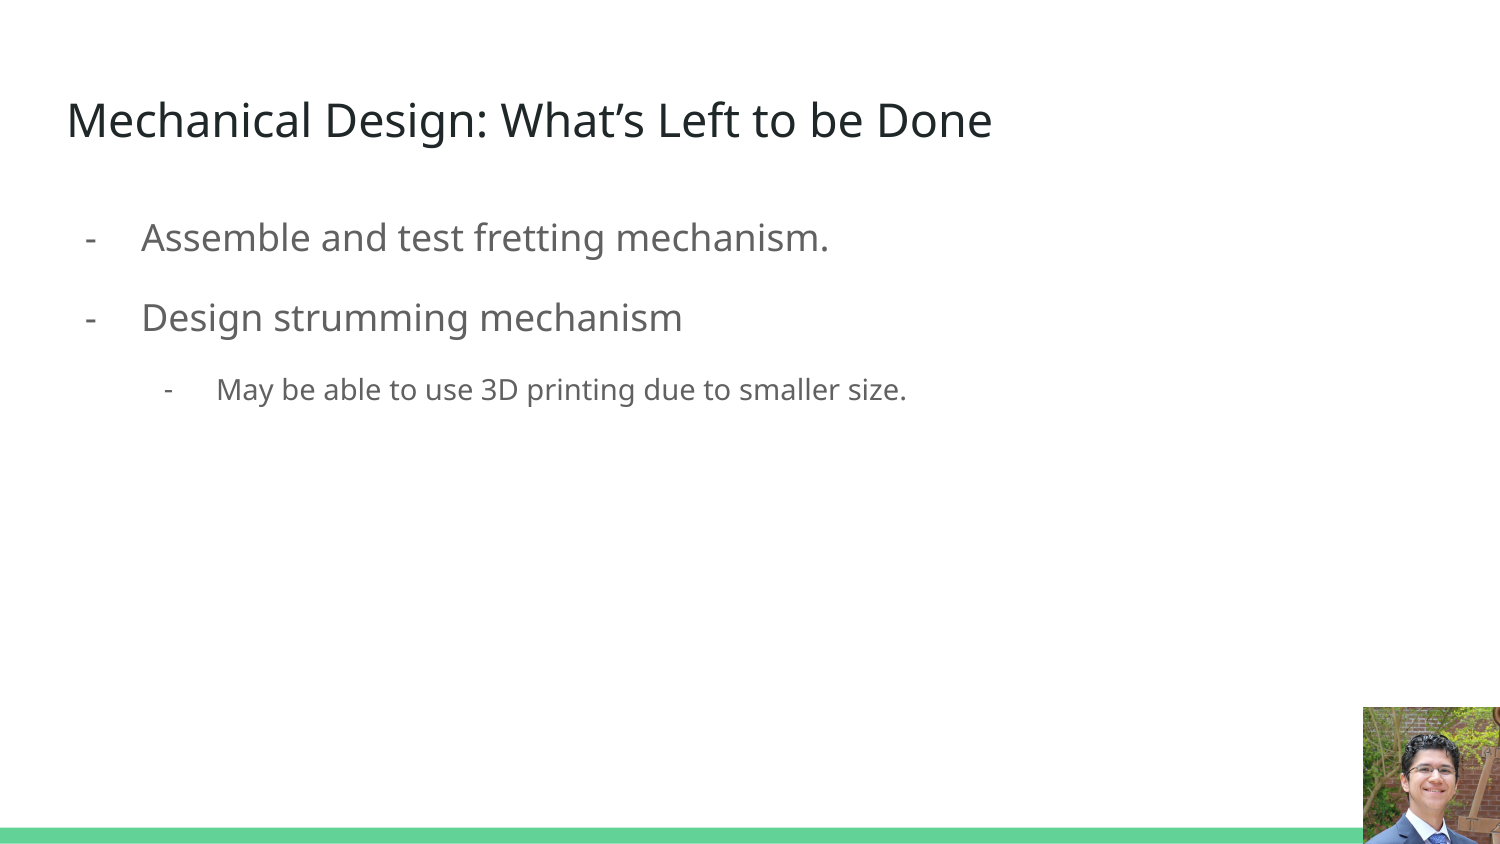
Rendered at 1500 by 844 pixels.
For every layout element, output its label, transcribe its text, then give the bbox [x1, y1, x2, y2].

title Mechanical Design: What’s Left to be Done [51, 72, 1449, 167]
list Assemble and test fretting mechanism. Design strumming mechanism May be able to use 3D printing due to smaller size. [51, 189, 1449, 750]
picture [1363, 707, 1500, 844]
